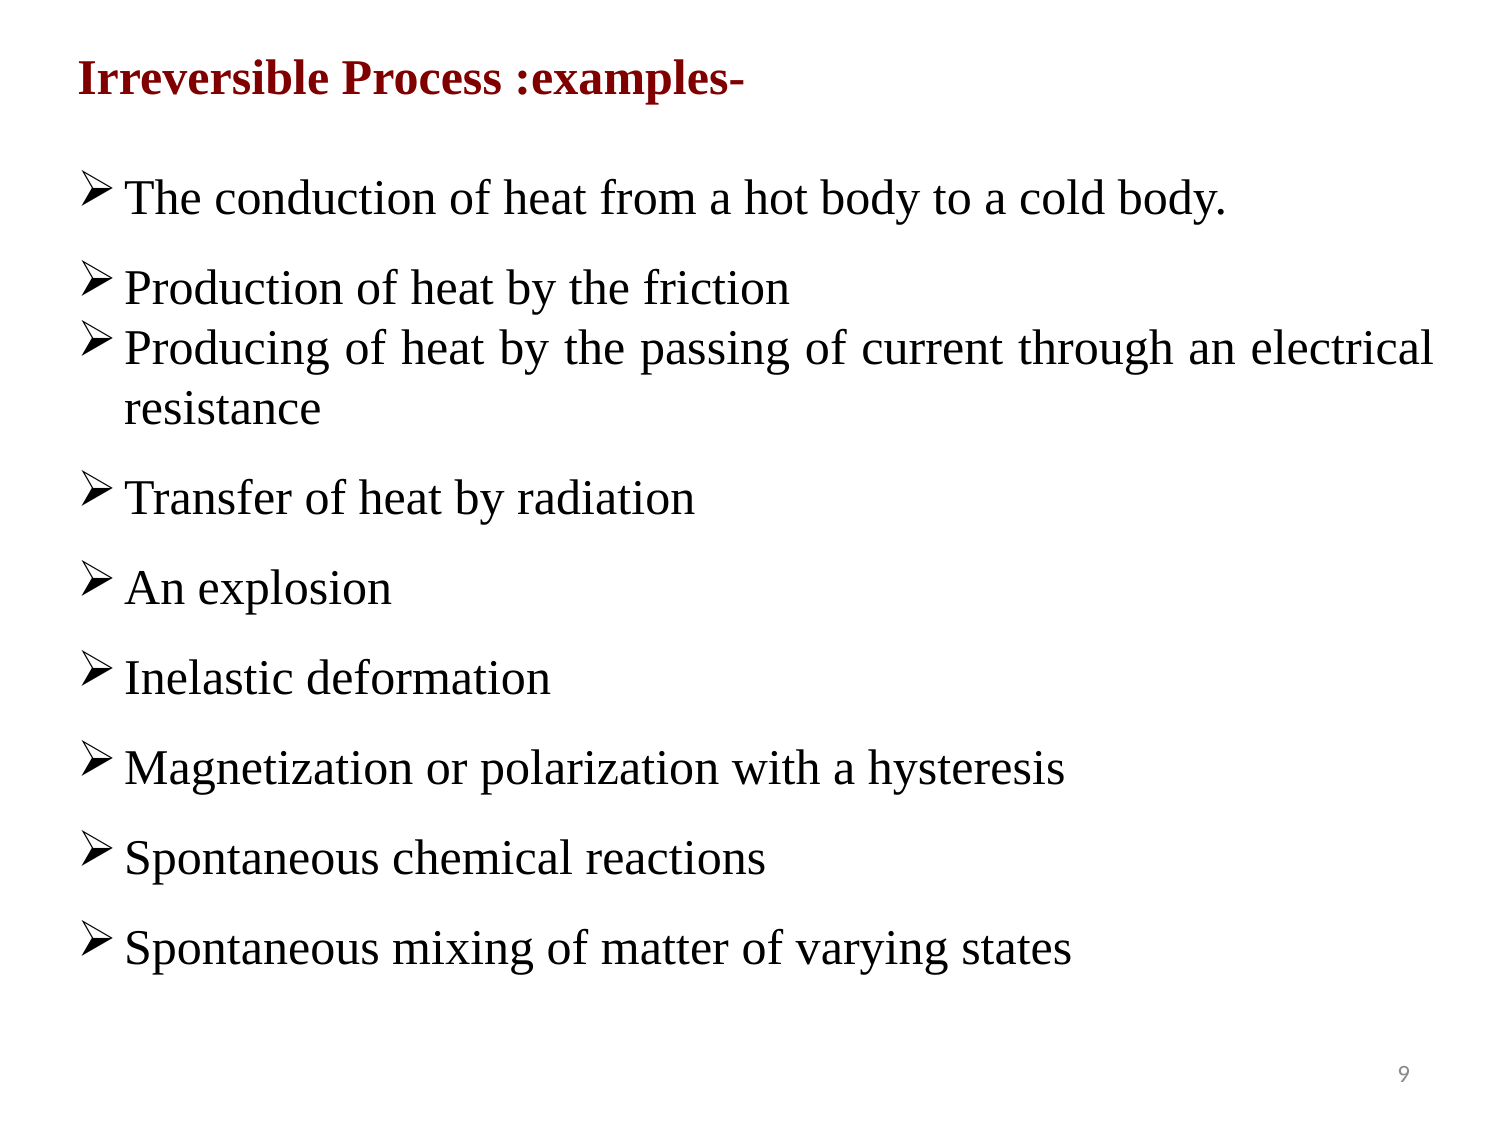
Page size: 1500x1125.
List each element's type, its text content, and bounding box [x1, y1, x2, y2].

text_box Irreversible Process :examples- The conduction of heat from a hot body to a cold body. Production of heat by the friction Producing of heat by the passing of current through an electrical resistance Transfer of heat by radiation An explosion Inelastic deformation Magnetization or polarization with a hysteresis Spontaneous chemical reactions Spontaneous mixing of matter of varying states [62, 37, 1450, 983]
slide_number 9 [1074, 1042, 1425, 1103]
